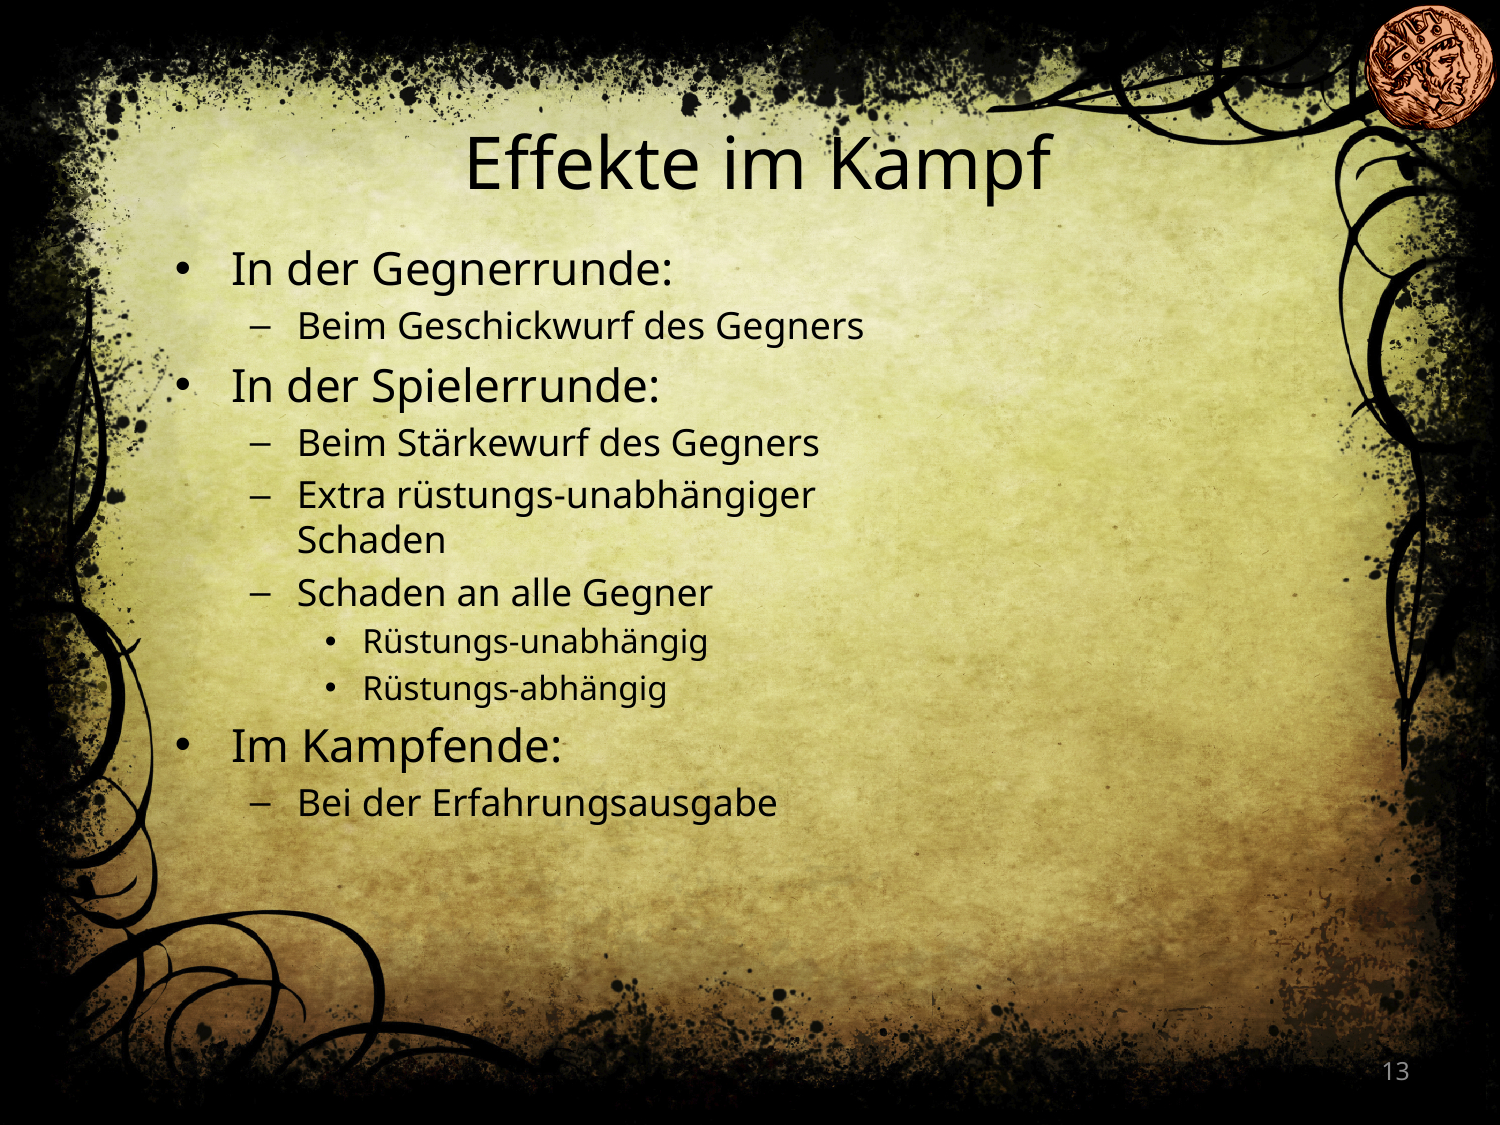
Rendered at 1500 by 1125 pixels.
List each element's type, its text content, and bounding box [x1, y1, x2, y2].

title Effekte im Kampf [119, 88, 1397, 233]
list In der Gegnerrunde: Beim Geschickwurf des Gegners In der Spielerrunde: Beim Stärkewurf des Gegners Extra rüstungs-unabhängiger Schaden Schaden an alle Gegner Rüstungs-unabhängig Rüstungs-abhängig Im Kampfende: Bei der Erfahrungsausgabe [159, 232, 918, 1011]
slide_number 13 [1074, 1042, 1425, 1103]
picture [0, 0, 1500, 1125]
